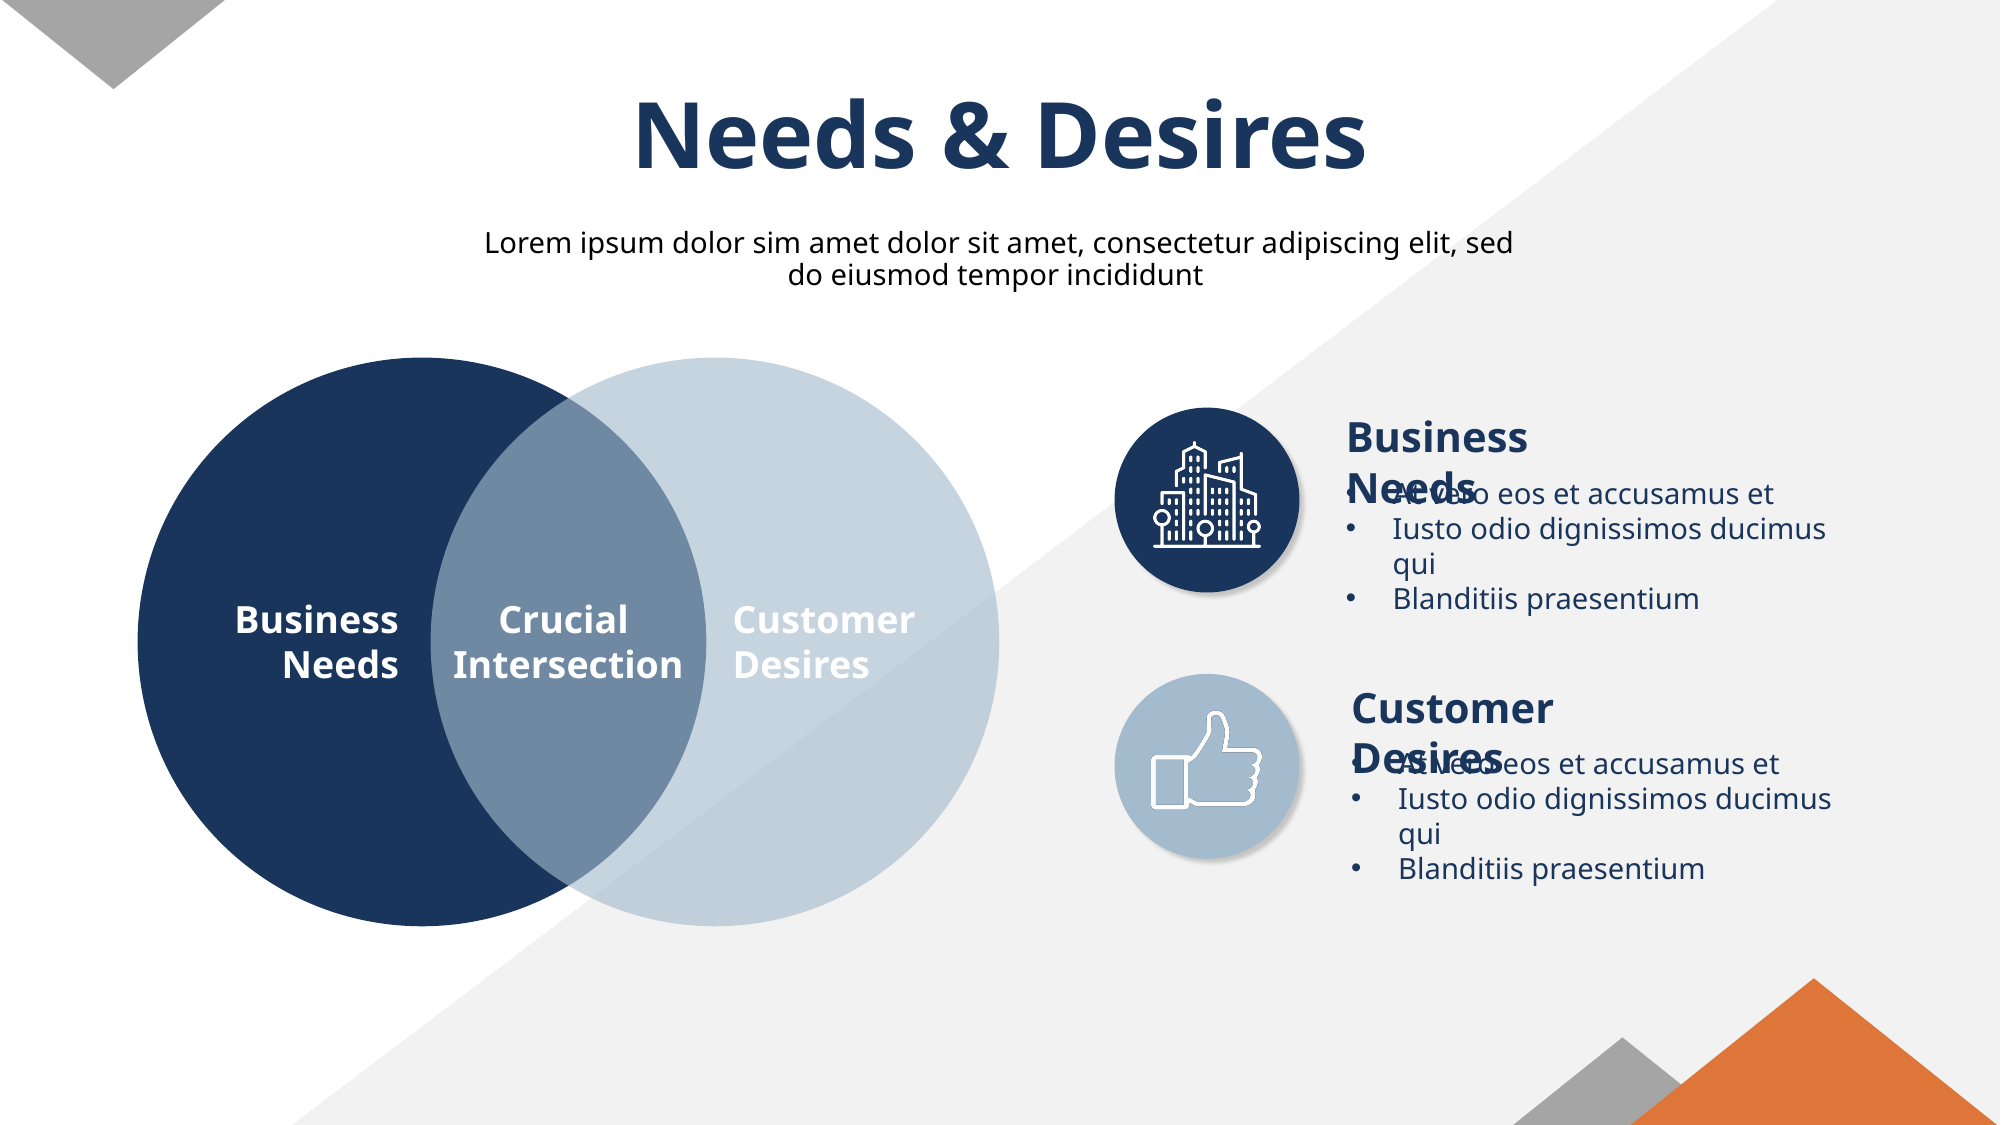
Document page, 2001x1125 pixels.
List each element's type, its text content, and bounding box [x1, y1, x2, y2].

title Needs & Desires [137, 59, 1863, 219]
picture [1151, 704, 1262, 816]
list Lorem ipsum dolor sim amet dolor sit amet, consectetur adipiscing elit, sed do eiusmod tempor incididunt [467, 221, 1531, 307]
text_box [1330, 403, 1679, 740]
text_box [1114, 673, 1300, 859]
text_box [1114, 407, 1300, 593]
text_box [1330, 467, 1869, 860]
picture [1153, 441, 1261, 549]
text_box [137, 357, 1000, 927]
